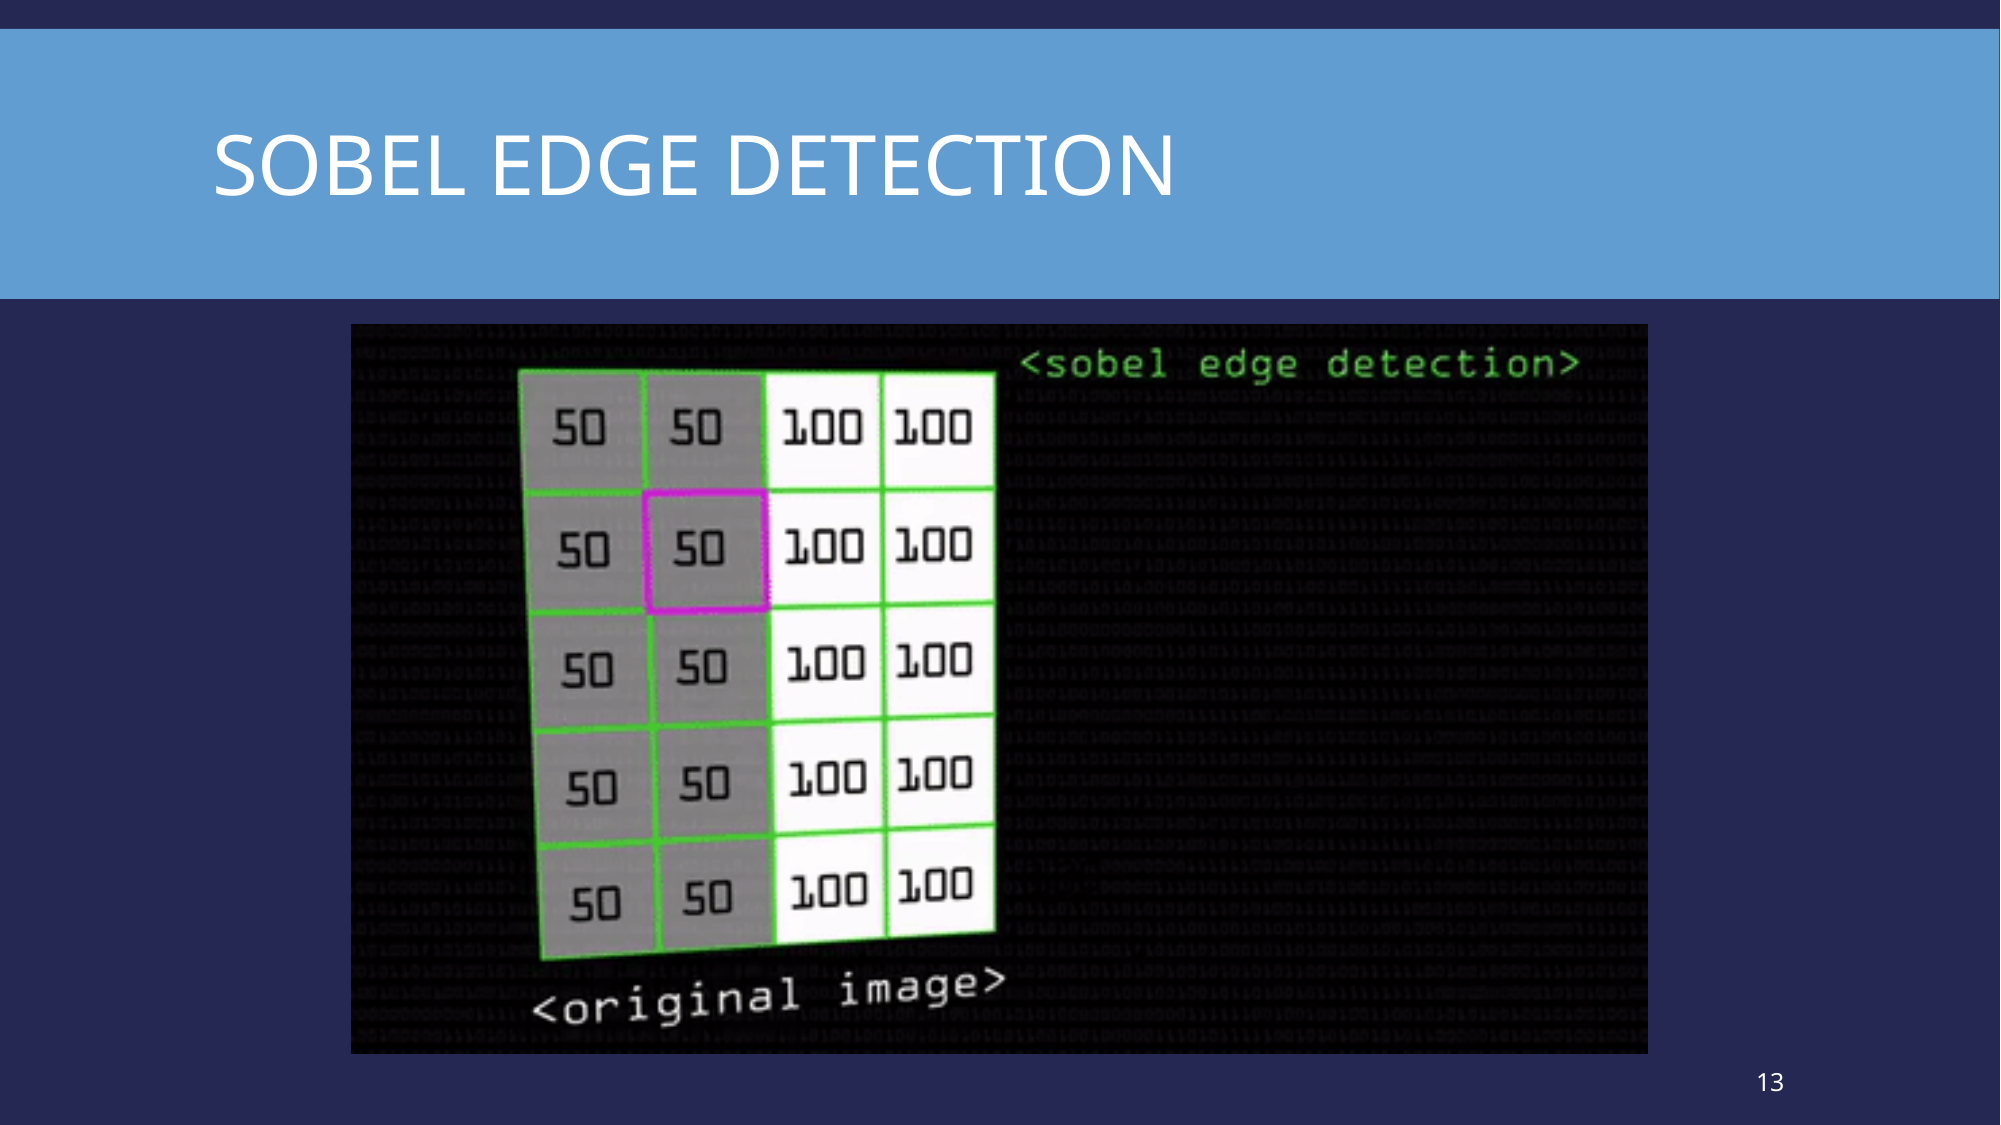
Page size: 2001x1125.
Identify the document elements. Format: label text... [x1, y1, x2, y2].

slide_number 13 [1748, 1053, 1904, 1114]
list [351, 324, 1649, 1054]
title Sobel Edge Detection [197, 46, 1803, 295]
